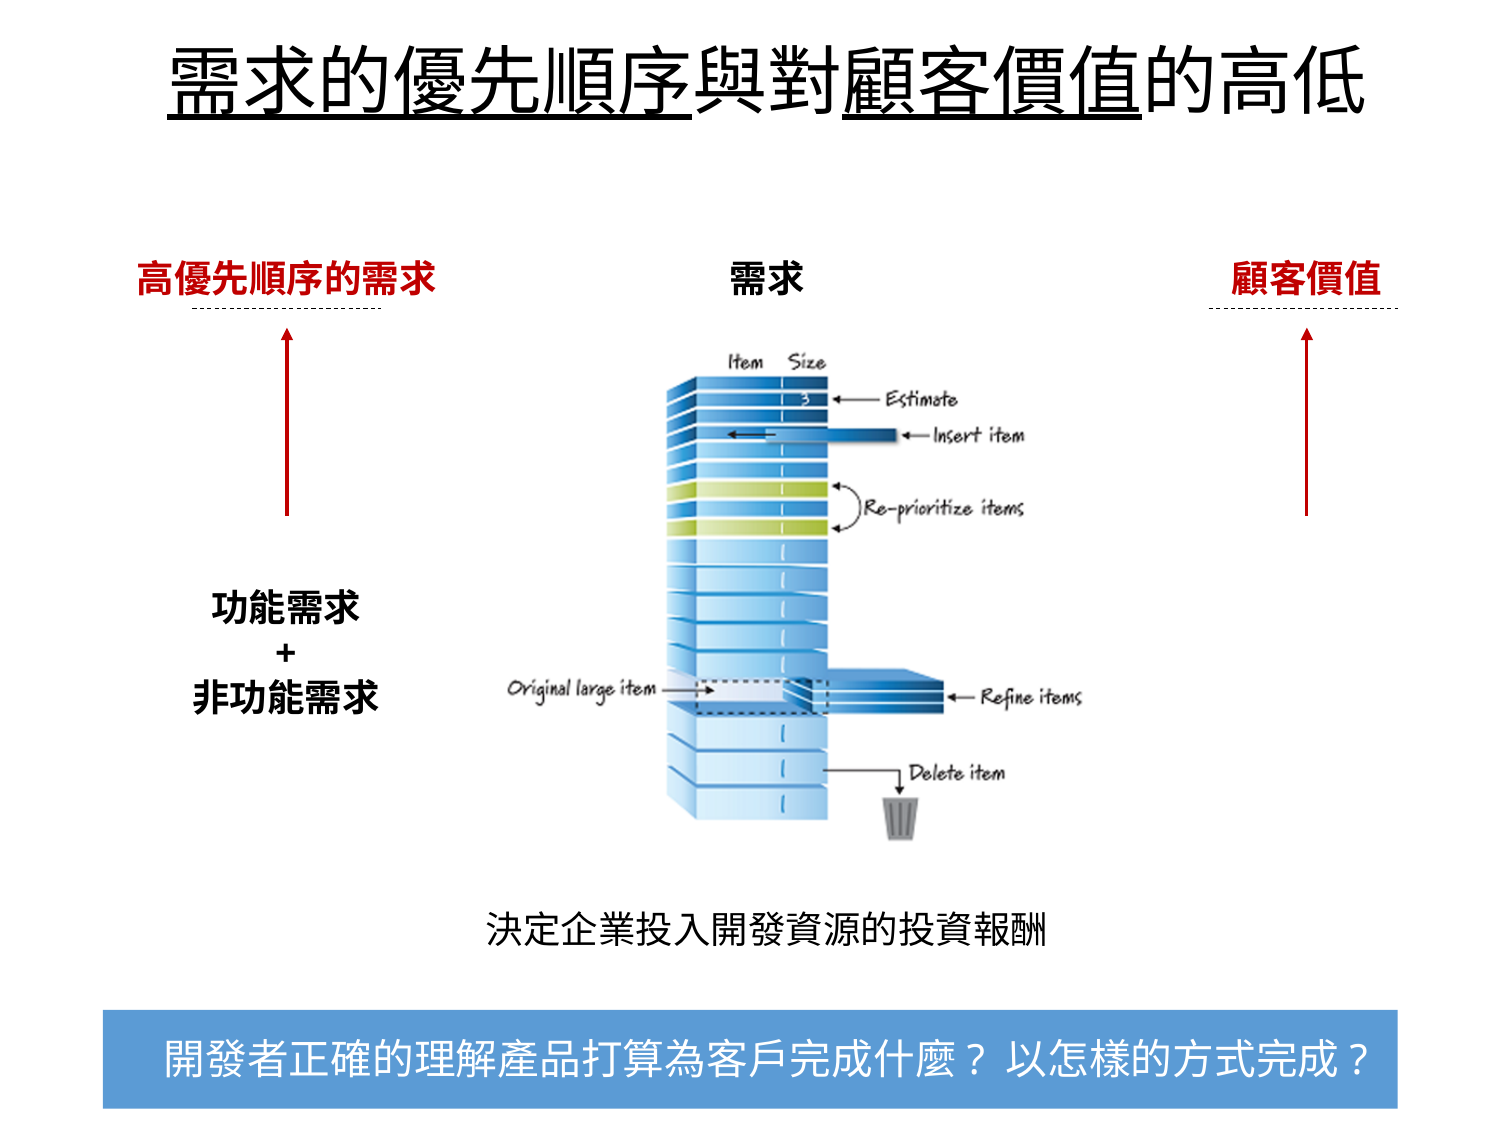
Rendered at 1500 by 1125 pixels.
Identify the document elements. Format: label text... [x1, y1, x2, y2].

picture [504, 344, 1090, 848]
text_box 高優先順序的需求 [122, 247, 452, 308]
text_box 需求 [714, 247, 820, 308]
text_box [102, 1009, 1399, 1110]
text_box 功能需求 + 非功能需求 [177, 576, 395, 727]
title 需求的優先順序與對顧客價值的高低 [120, 20, 1415, 149]
text_box 決定企業投入開發資源的投資報酬 [471, 898, 1064, 959]
text_box 開發者正確的理解產品打算為客戶完成什麼? 以怎樣的方式完成? [148, 1025, 1383, 1091]
text_box 顧客價值 [1216, 247, 1397, 308]
